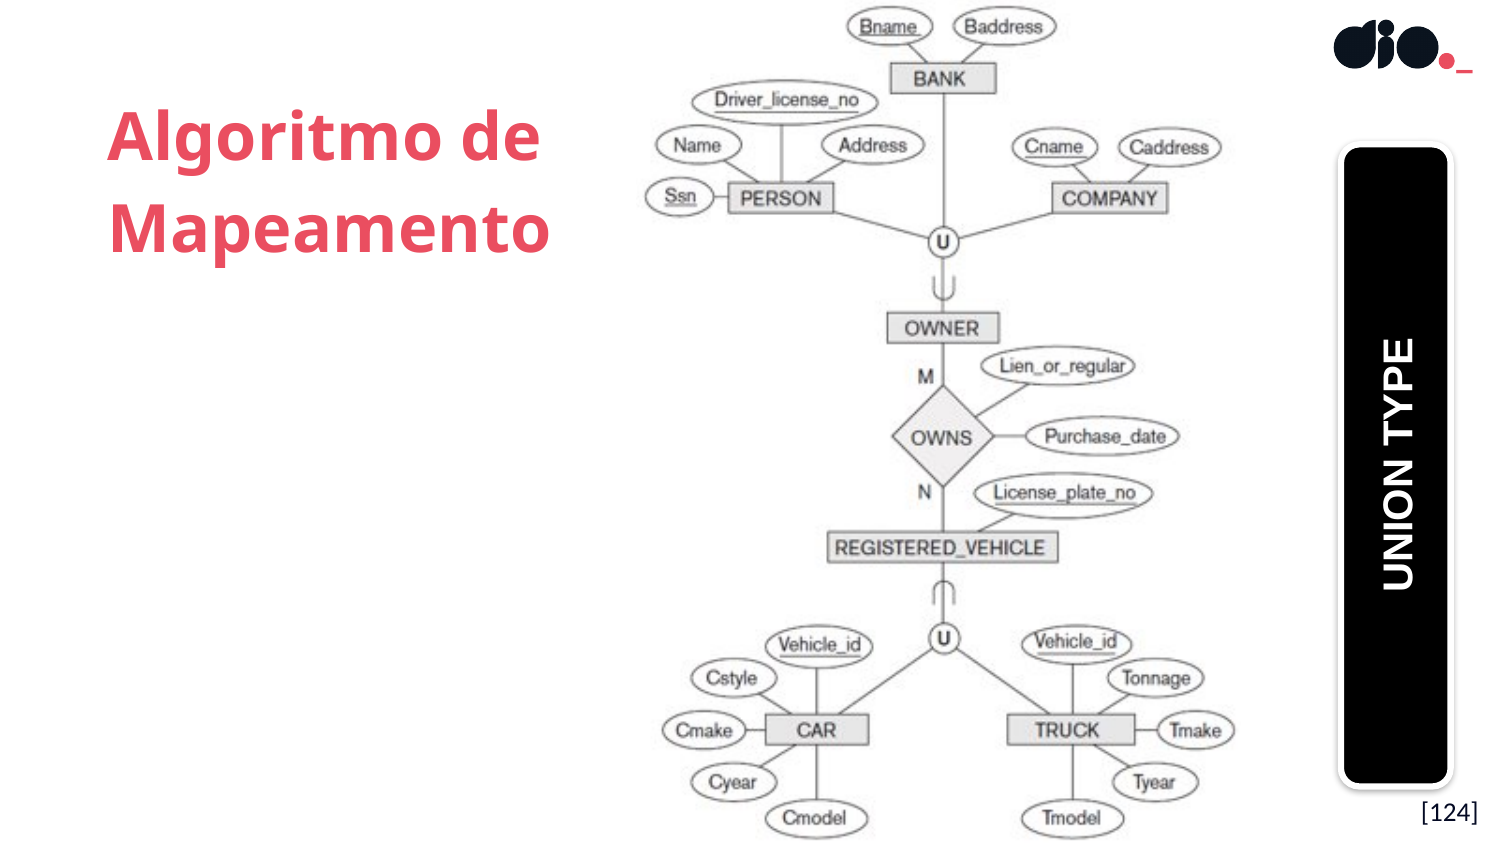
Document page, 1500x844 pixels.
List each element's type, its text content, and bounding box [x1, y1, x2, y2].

picture [636, 0, 1241, 844]
text_box UNION TYPE [1337, 141, 1454, 790]
picture [1333, 19, 1473, 74]
slide_number [124] [1403, 779, 1494, 844]
text_box Algoritmo de Mapeamento [92, 104, 631, 243]
